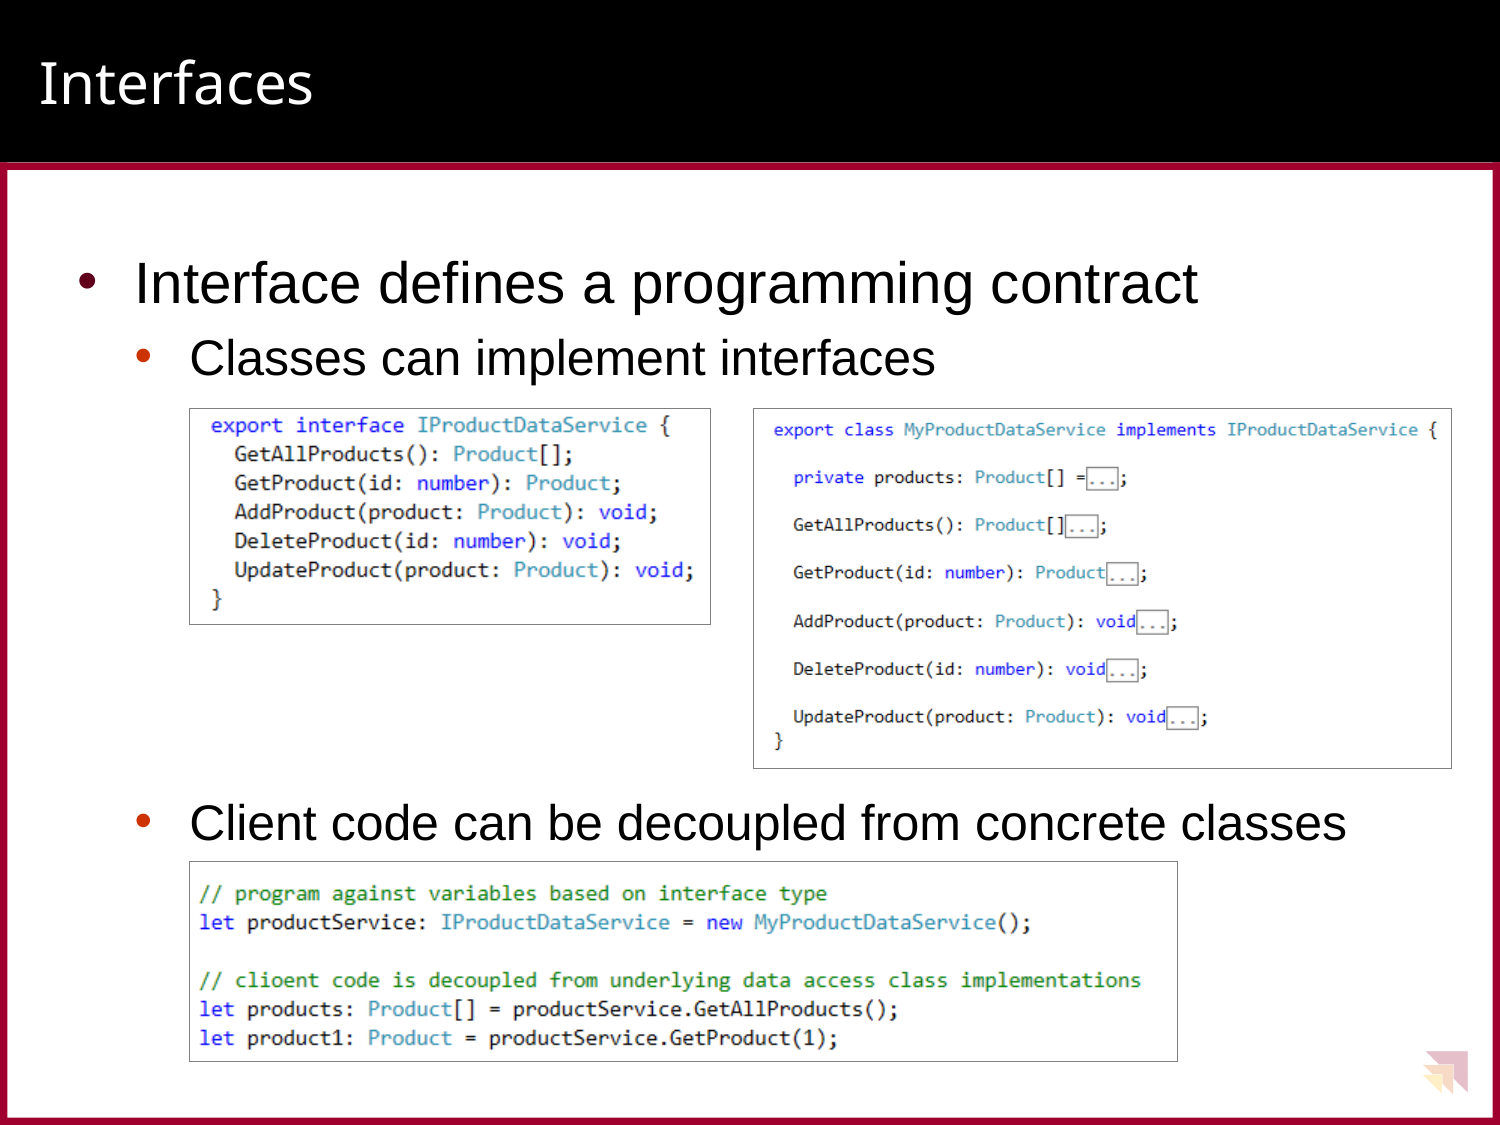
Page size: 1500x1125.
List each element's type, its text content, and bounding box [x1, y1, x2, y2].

picture [753, 407, 1453, 770]
picture [189, 407, 711, 625]
title Interfaces [24, 12, 1438, 150]
picture [189, 861, 1178, 1062]
list Interface defines a programming contract Classes can implement interfaces Client code can be decoupled from concrete classes [62, 237, 1438, 1088]
